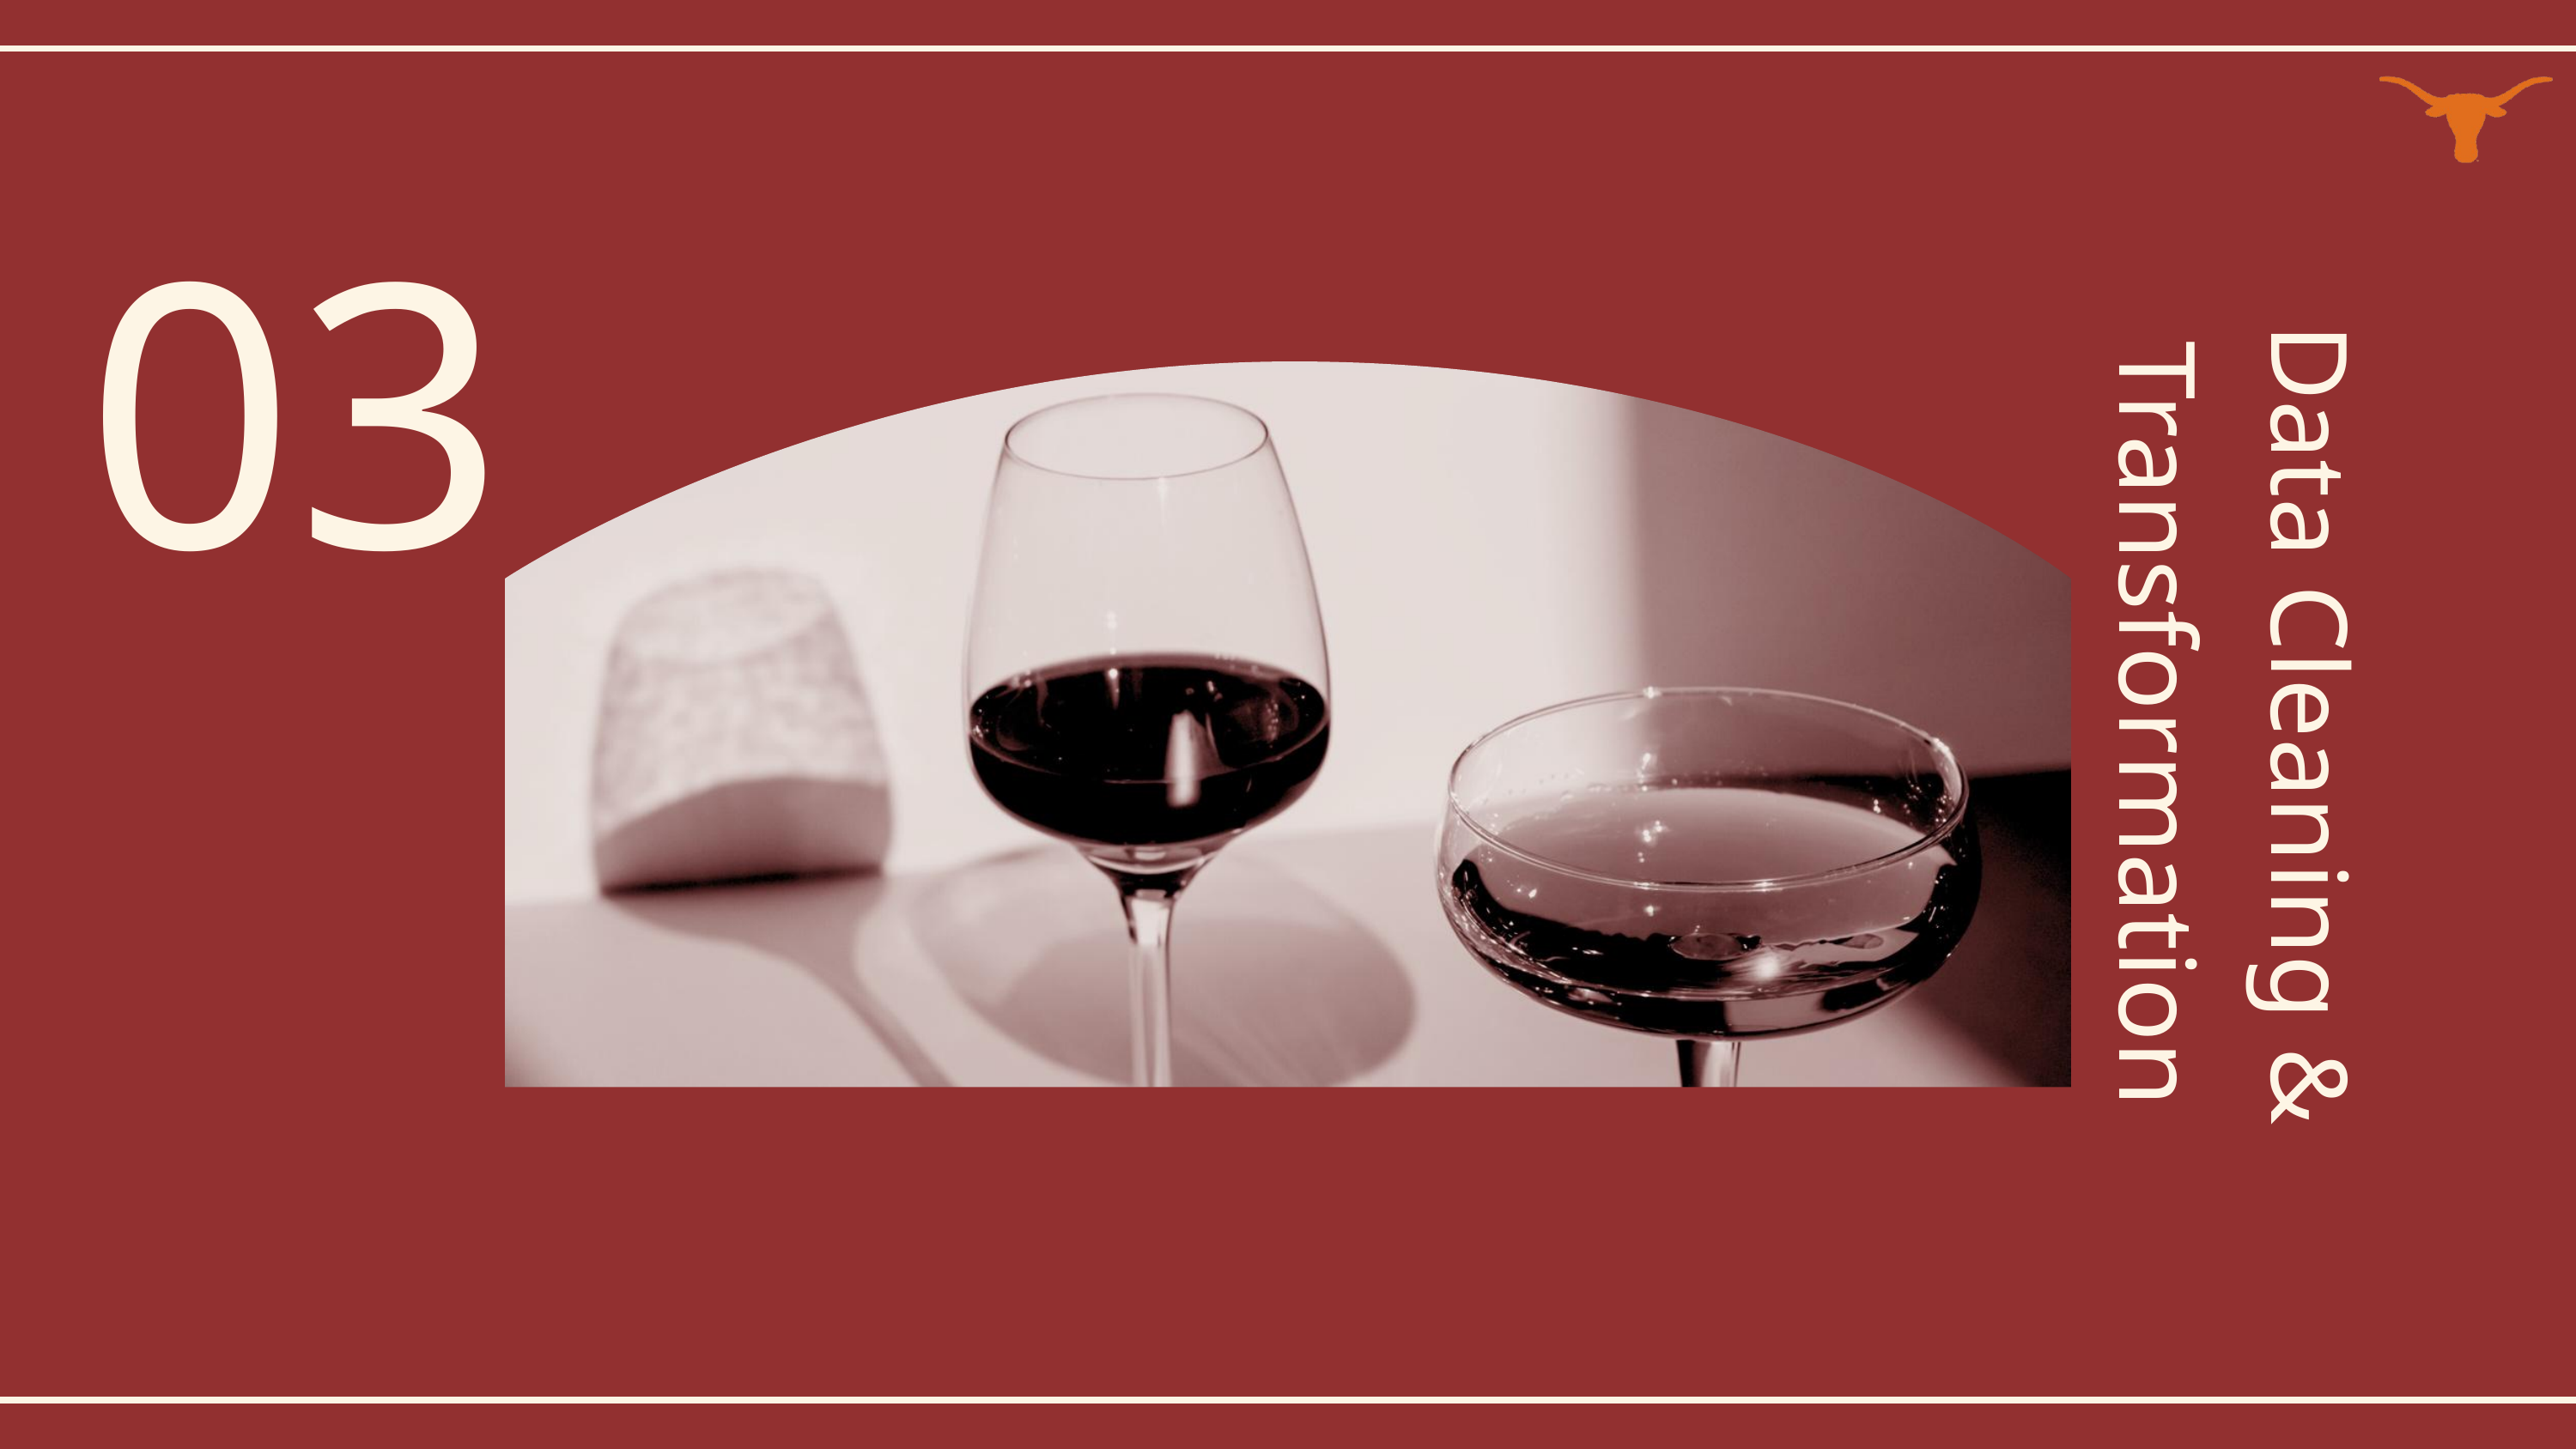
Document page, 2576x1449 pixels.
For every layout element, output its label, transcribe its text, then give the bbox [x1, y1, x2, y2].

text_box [0, 1375, 2576, 1404]
picture [2375, 65, 2560, 175]
text_box Data Cleaning & Transformation [2098, 125, 2403, 1324]
text_box 03 [37, 92, 556, 622]
text_box [505, 361, 2071, 1088]
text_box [0, 24, 2576, 52]
